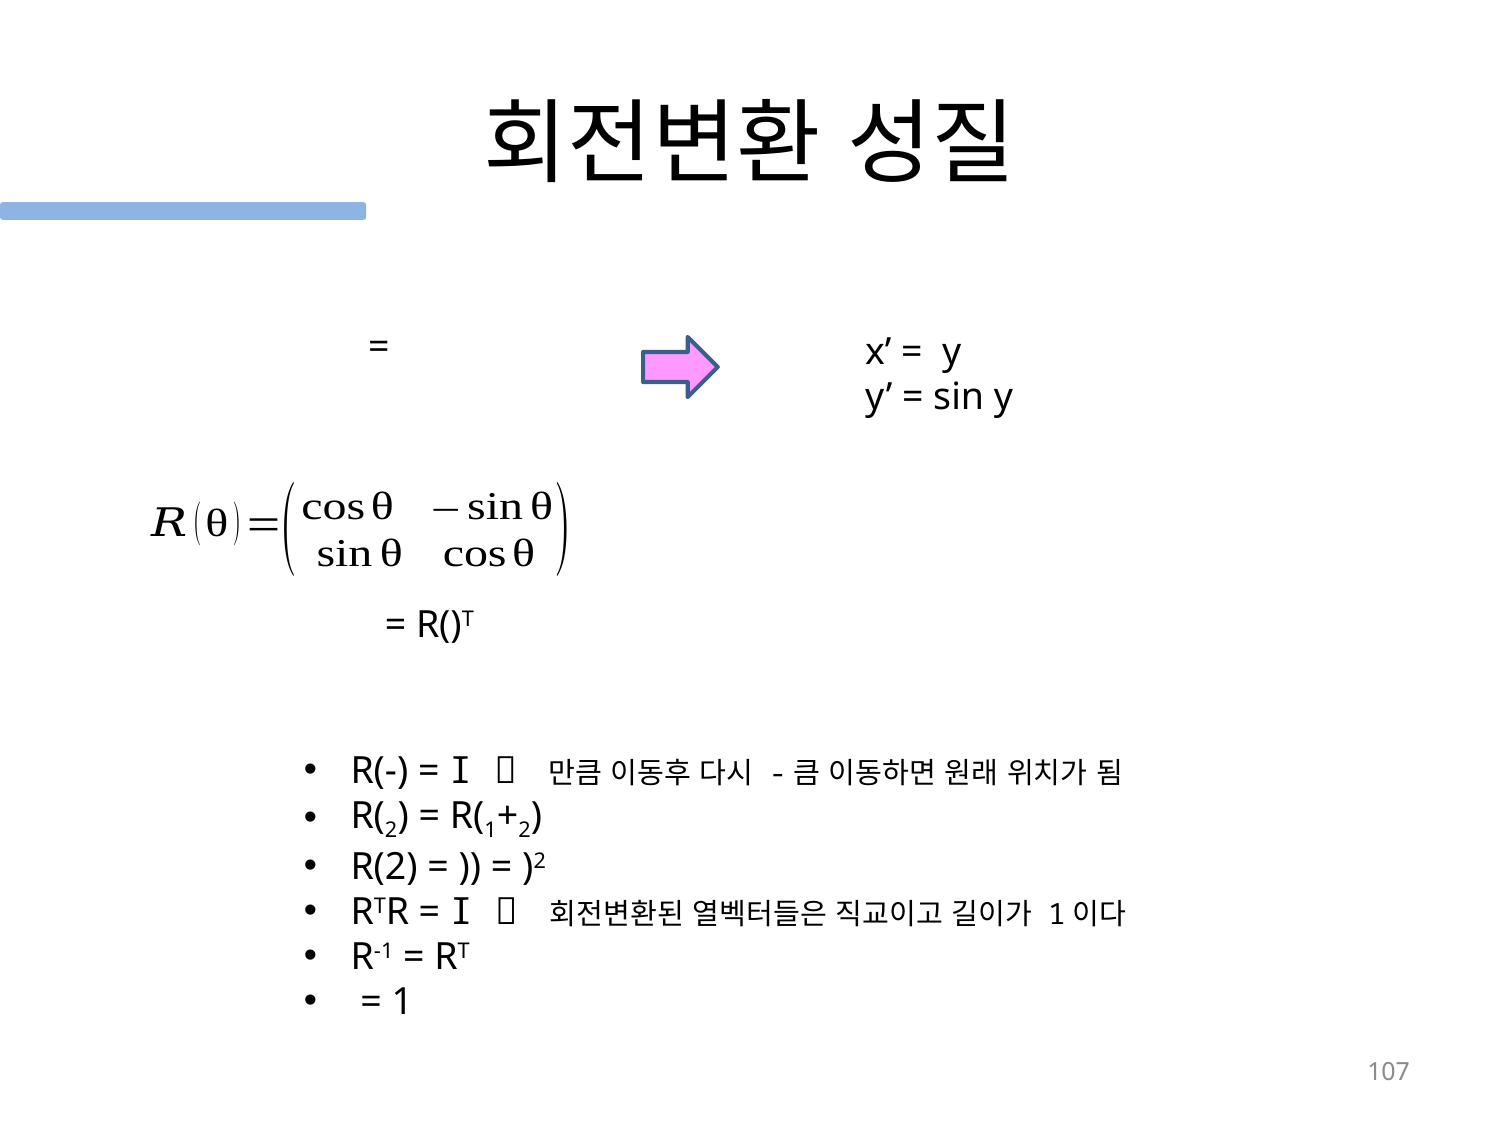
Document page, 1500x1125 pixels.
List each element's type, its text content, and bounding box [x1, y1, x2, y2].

text_box [641, 335, 720, 400]
slide_number 107 [1074, 1042, 1425, 1103]
text_box [0, 200, 369, 222]
title 회전변환 성질 [75, 45, 1425, 233]
